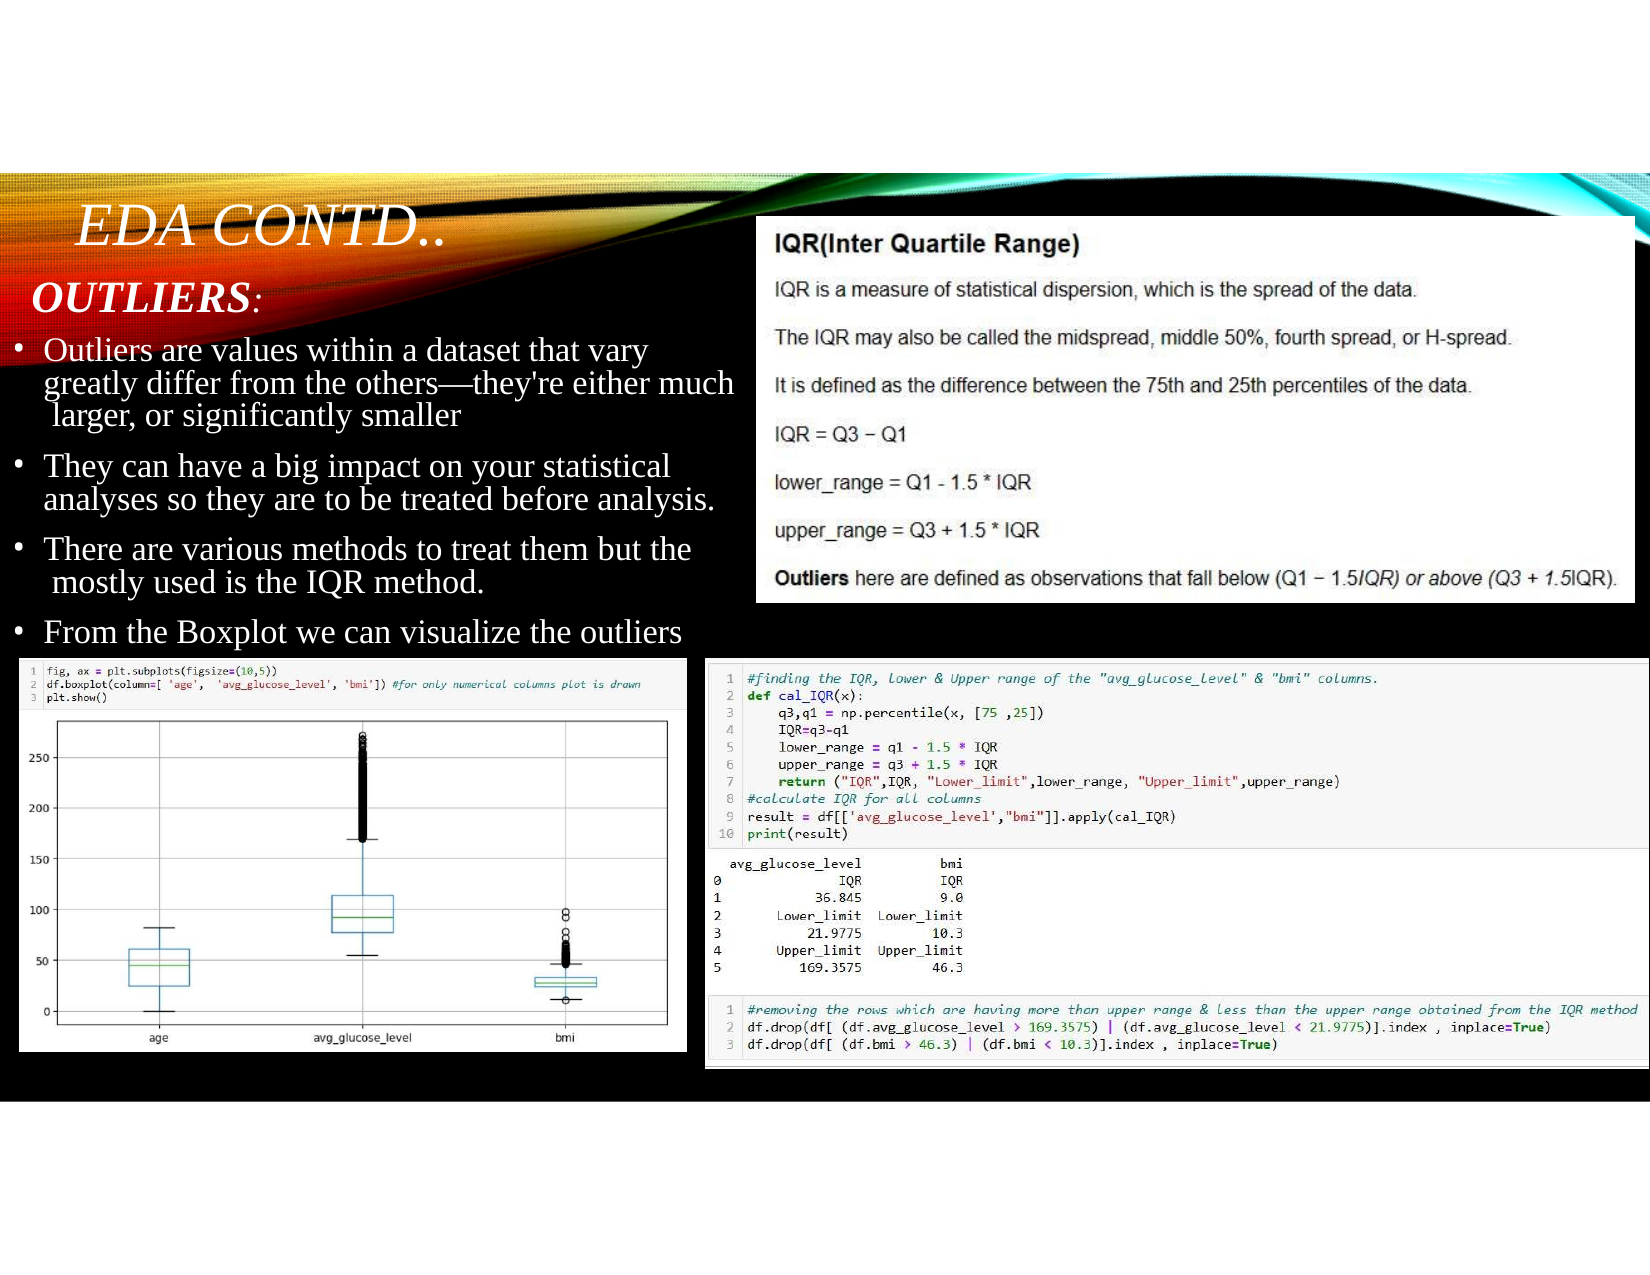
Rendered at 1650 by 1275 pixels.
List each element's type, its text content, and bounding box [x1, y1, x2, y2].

picture [705, 658, 1649, 1069]
picture [18, 658, 687, 1052]
text_box OUTLIERS: Outliers are values within a dataset that vary greatly differ from the others—they're either much larger, or significantly smaller They can have a big impact on your statistical analyses so they are to be treated before analysis. There are various methods to treat them but the mostly used is the IQR method. From the Boxplot we can visualize the outliers [10, 380, 741, 651]
picture [0, 173, 1650, 603]
